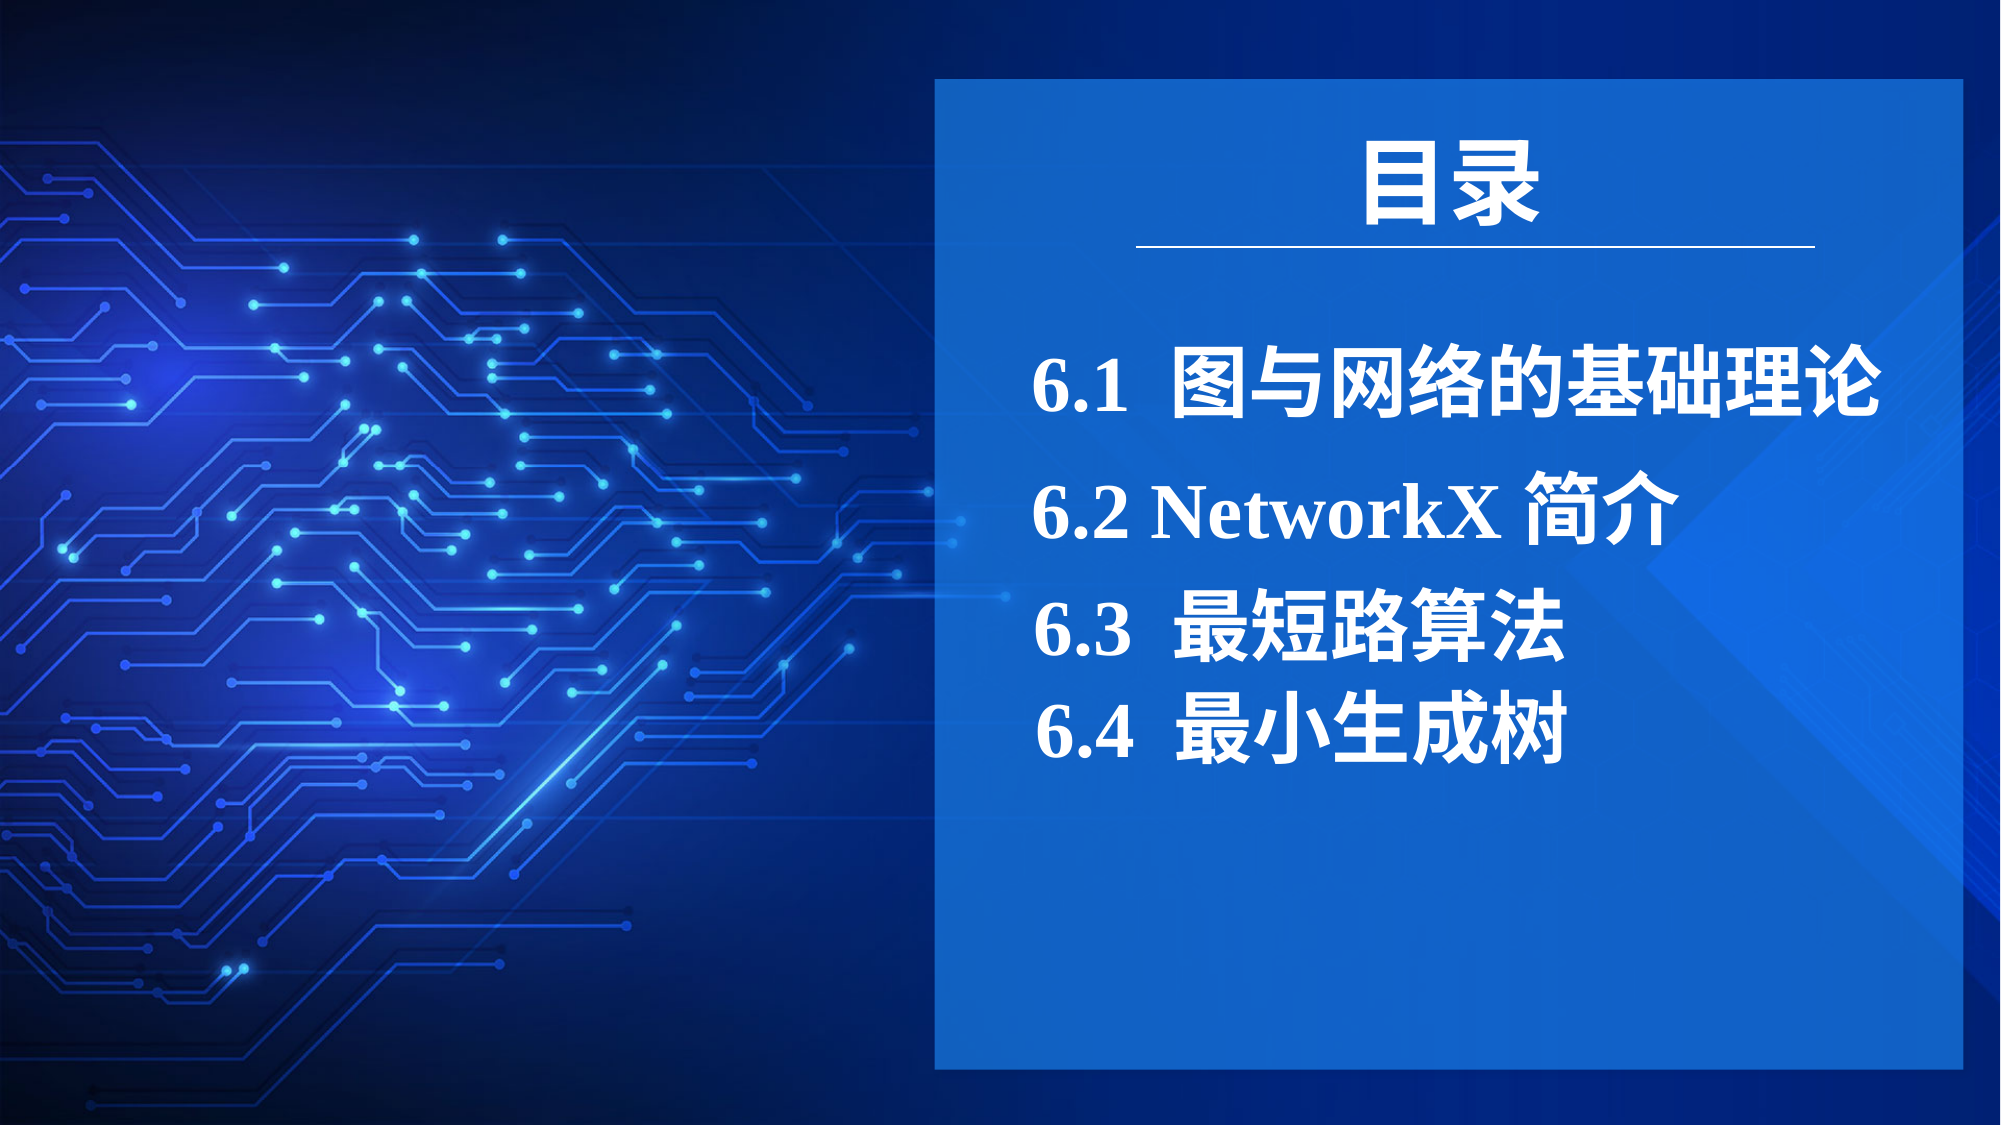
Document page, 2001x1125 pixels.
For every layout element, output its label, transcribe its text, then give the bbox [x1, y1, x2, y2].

text_box 6.3 最短路算法 [1018, 550, 1932, 680]
picture [0, 0, 2001, 1125]
text_box [934, 78, 1964, 1071]
text_box 目录 [1048, 91, 1851, 245]
text_box 6.2 NetworkX简介 [1016, 435, 1930, 562]
text_box 6.4 最小生成树 [1020, 652, 1934, 782]
text_box 6.1 图与网络的基础理论 [1016, 305, 2000, 435]
